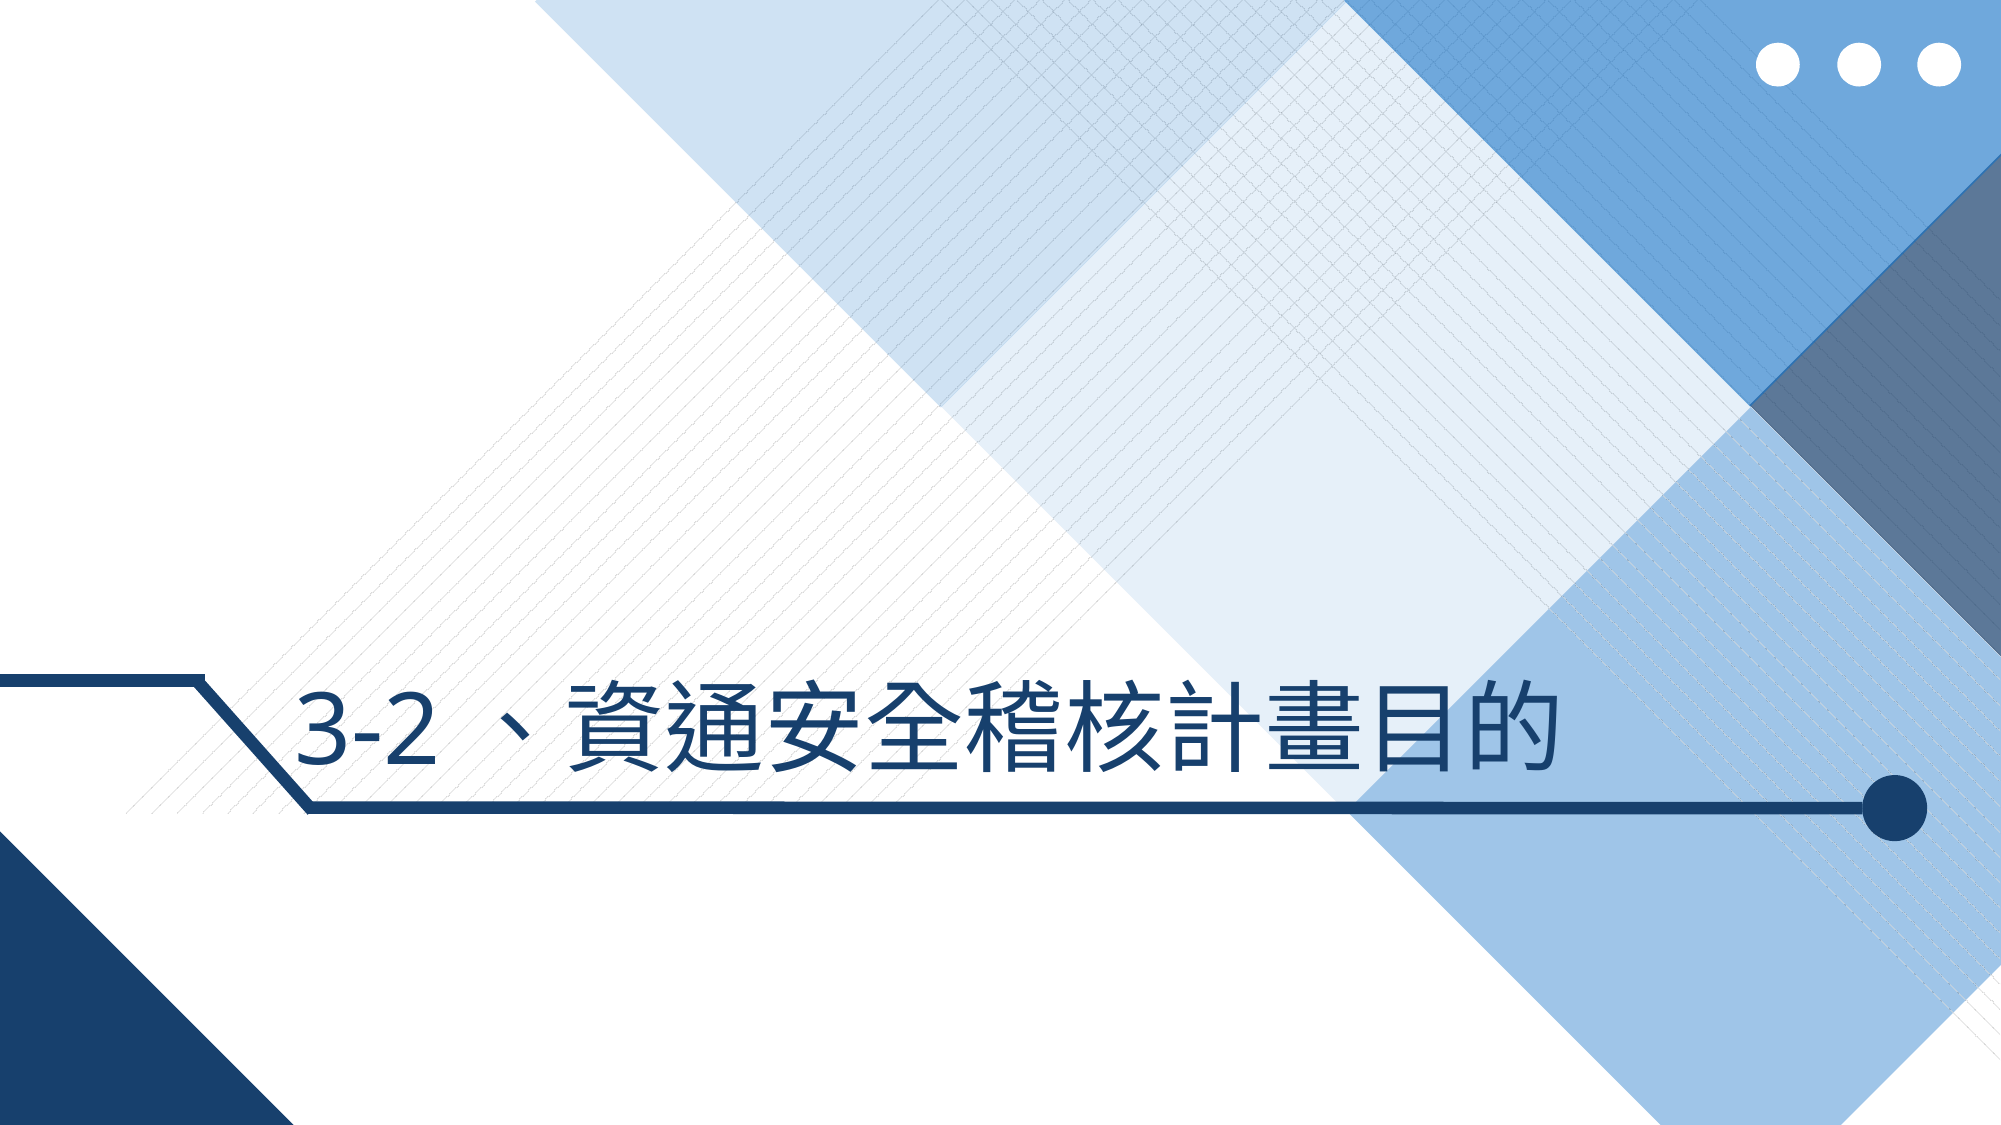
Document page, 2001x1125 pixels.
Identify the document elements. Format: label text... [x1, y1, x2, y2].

text_box 3-2、資通安全稽核計畫目的 [279, 656, 1934, 811]
picture [125, 687, 306, 814]
picture [125, 0, 2001, 1124]
